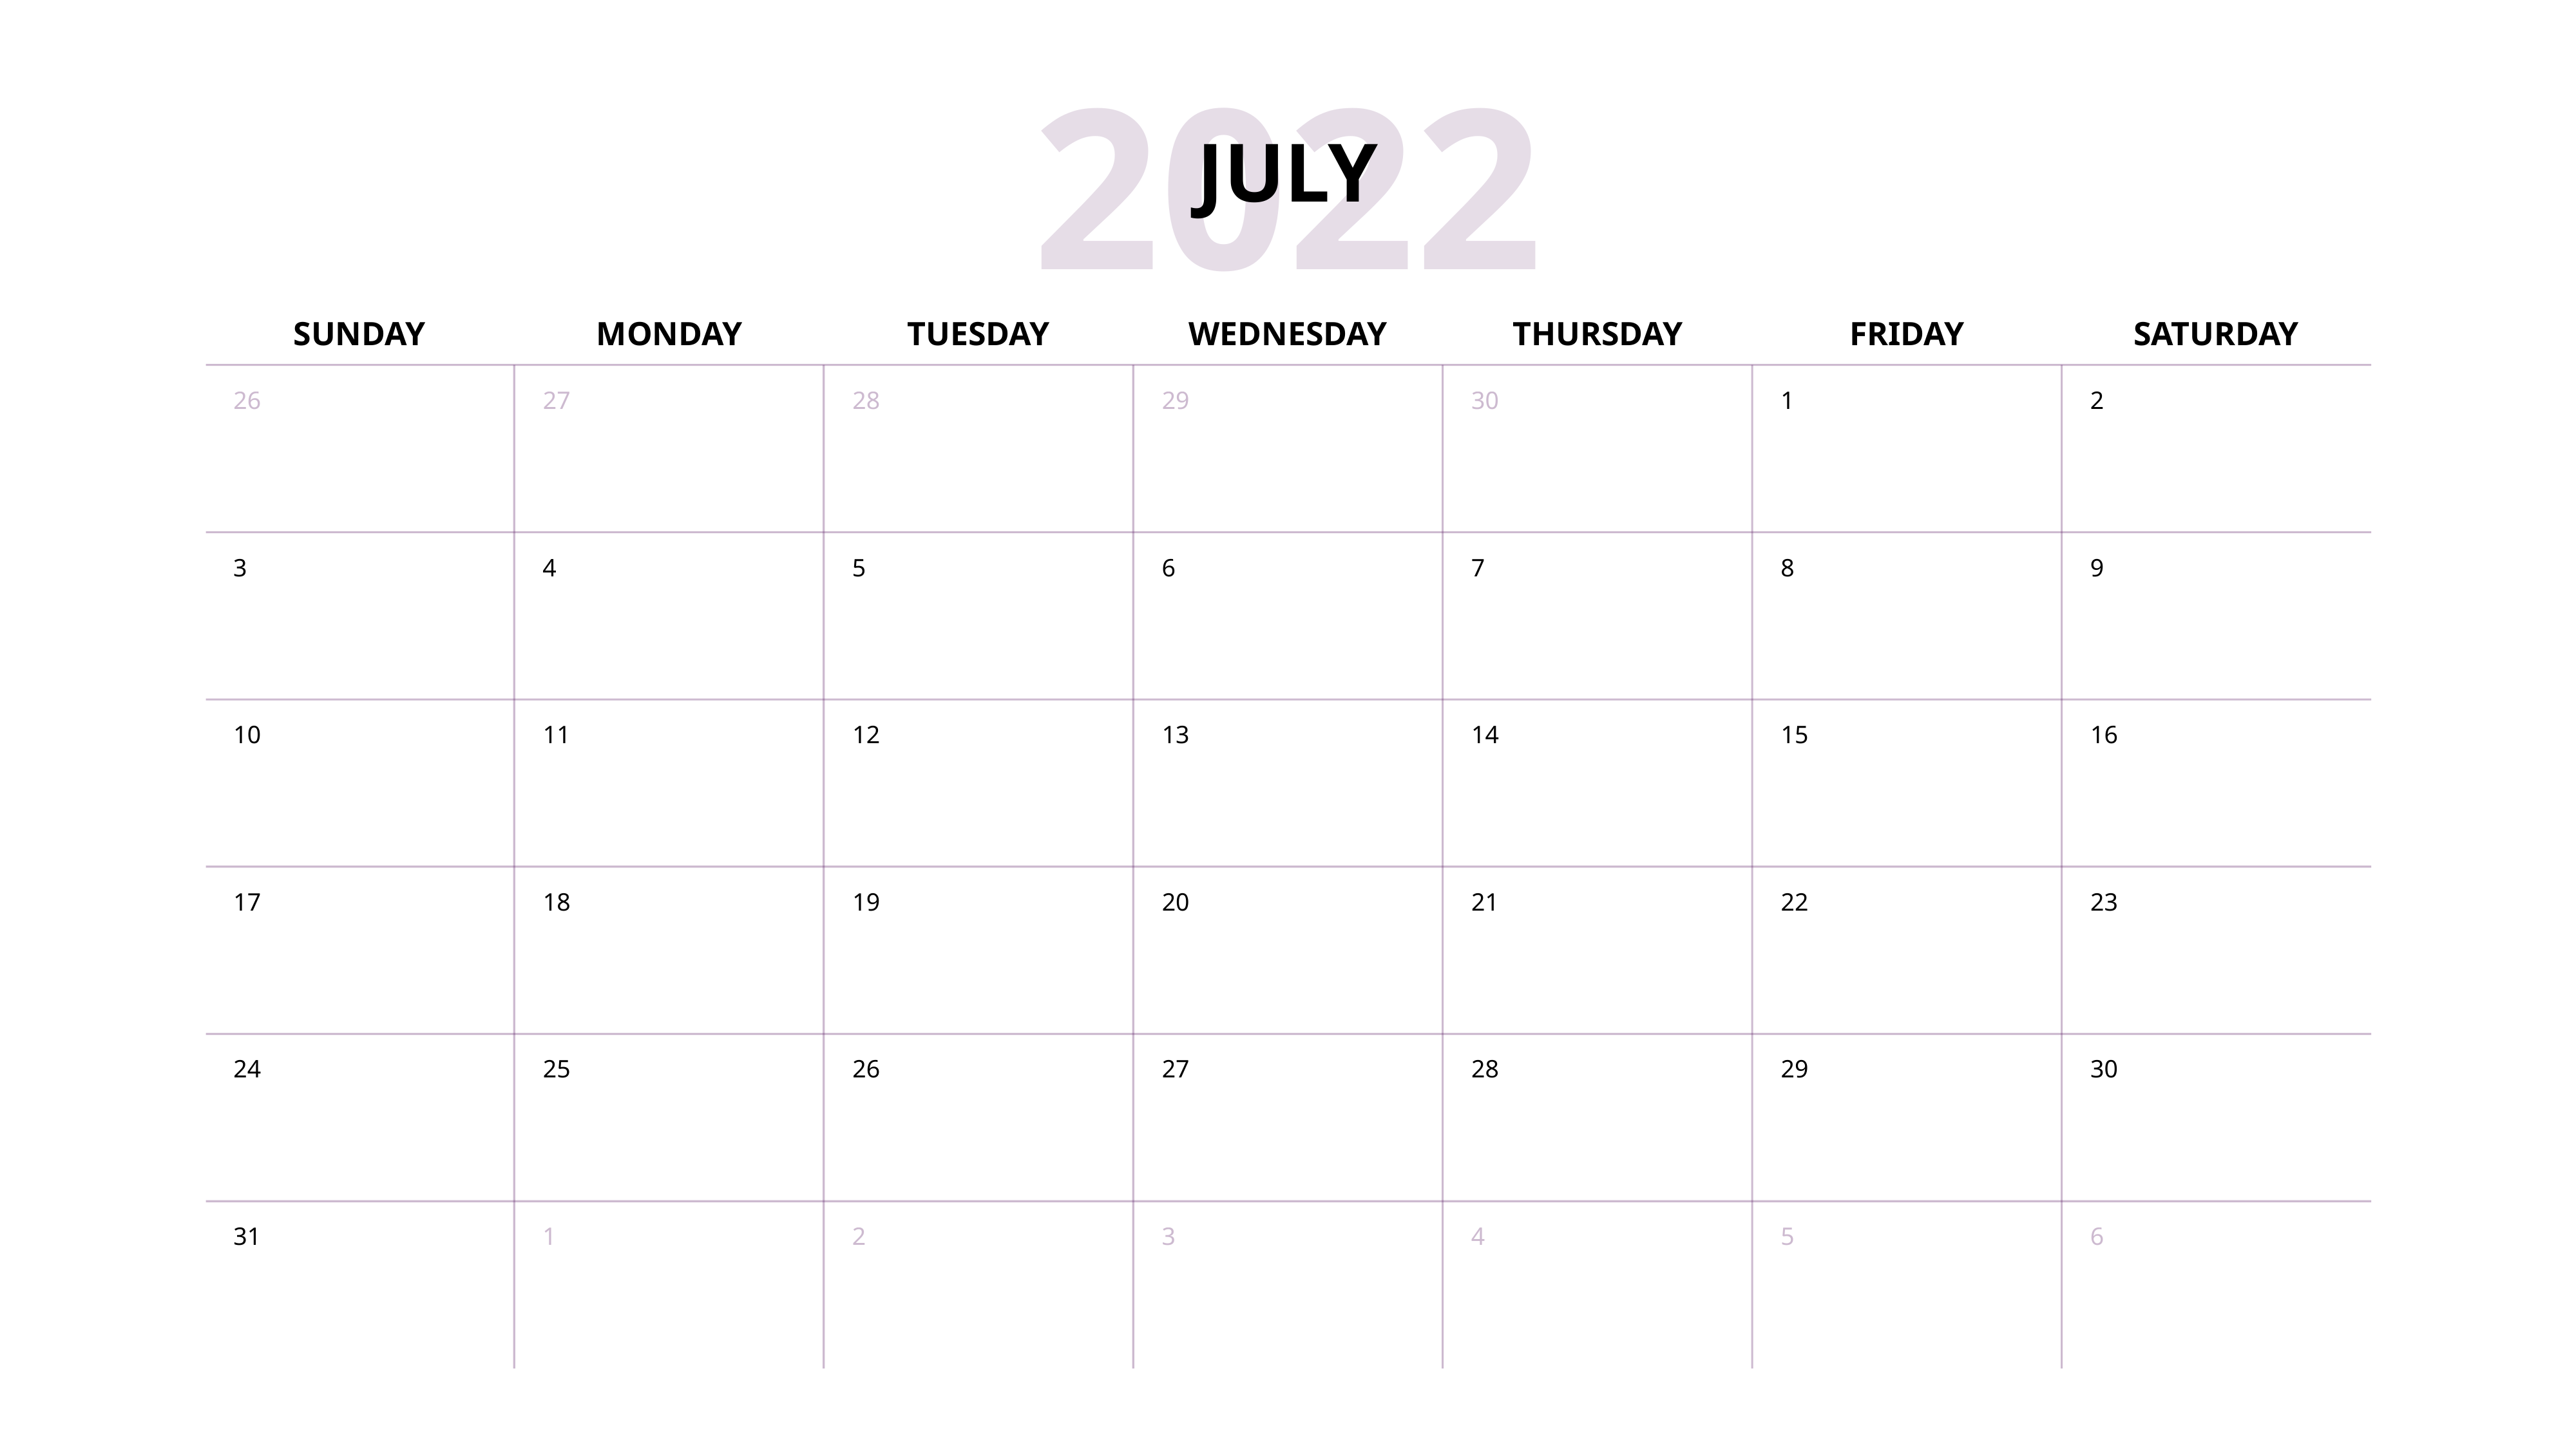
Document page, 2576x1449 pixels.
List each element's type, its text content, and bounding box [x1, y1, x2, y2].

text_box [205, 308, 2371, 1368]
text_box 2022 [1023, 41, 1552, 308]
text_box JULY [1187, 117, 1388, 223]
